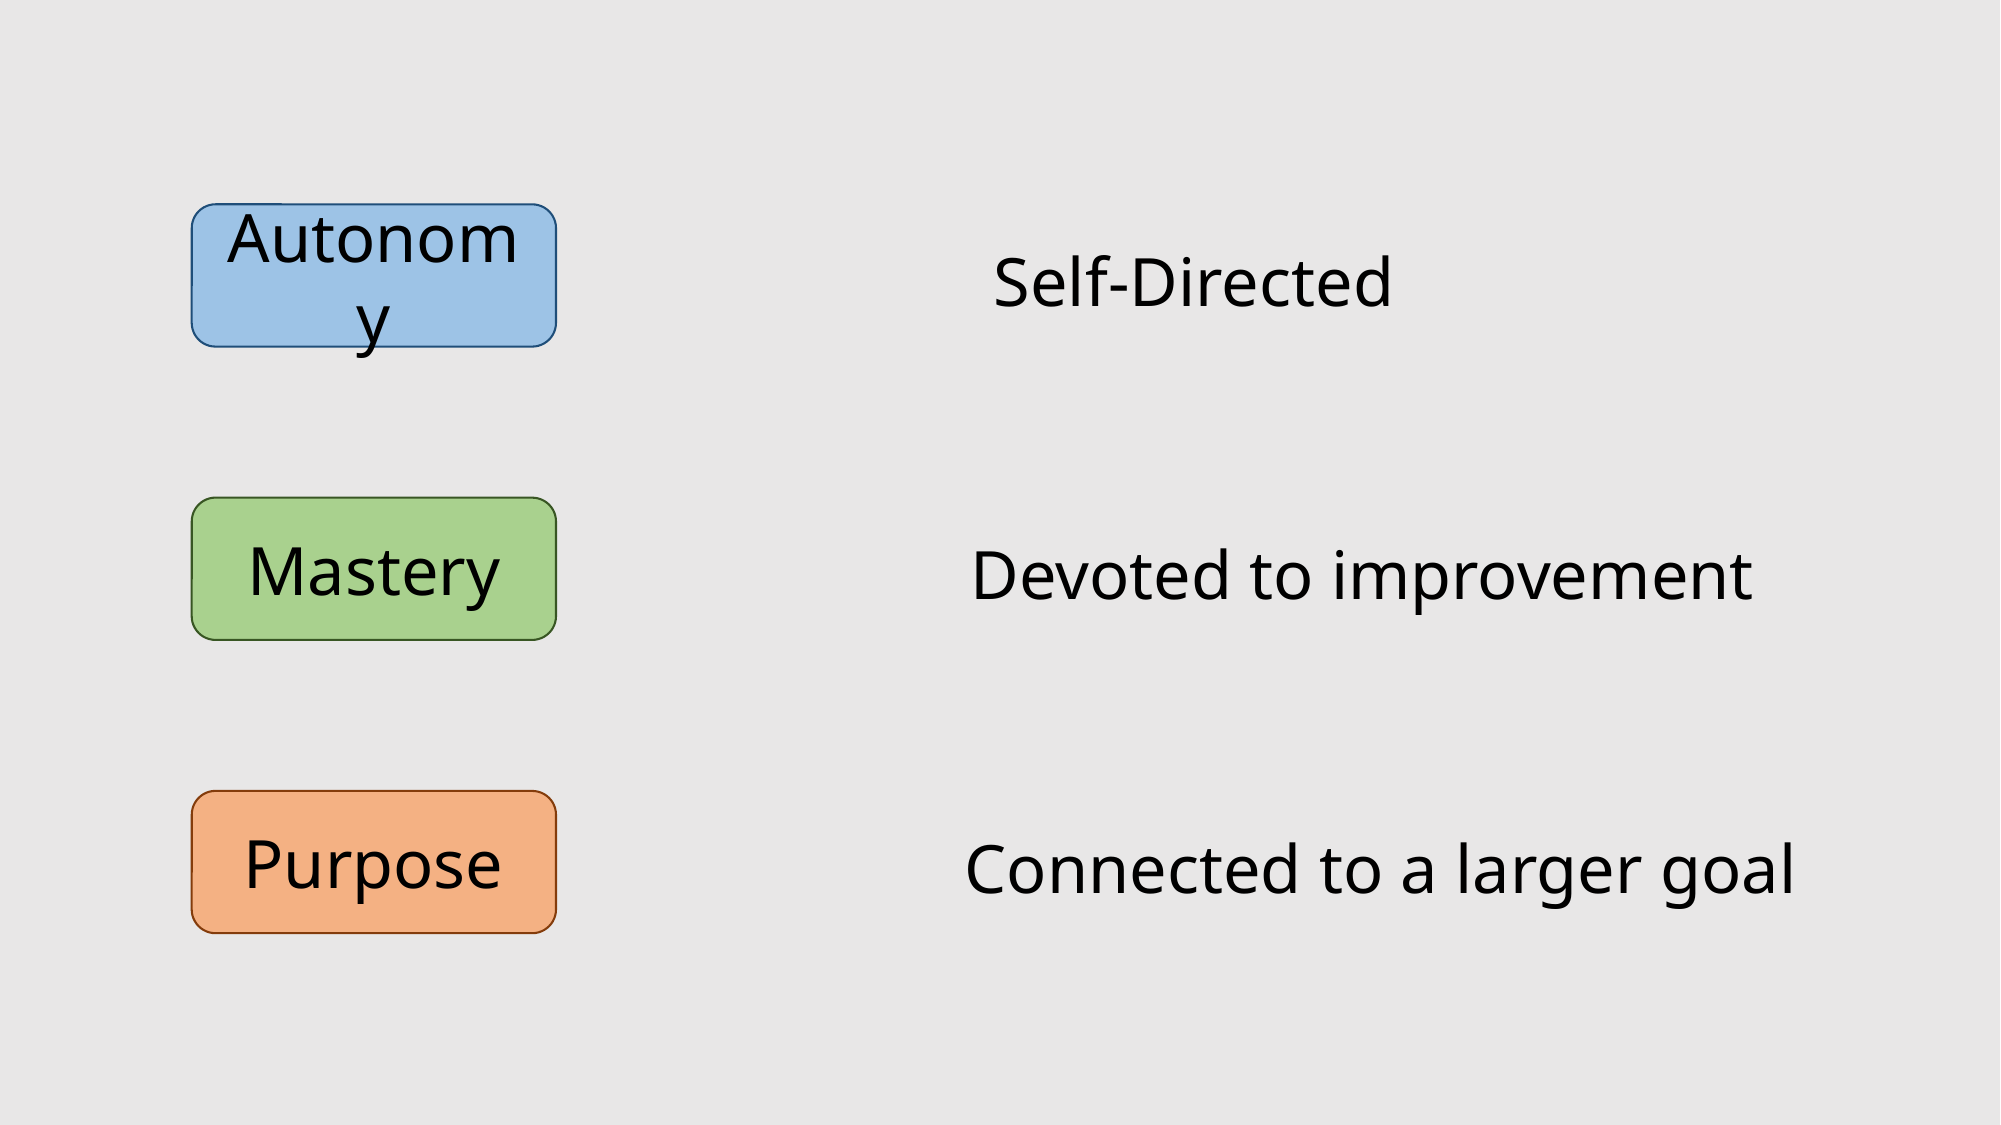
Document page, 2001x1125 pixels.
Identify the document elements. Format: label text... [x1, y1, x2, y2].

text_box Mastery [190, 496, 558, 641]
text_box Devoted to improvement [955, 525, 1770, 621]
text_box Connected to a larger goal [949, 819, 1813, 914]
text_box Autonomy [190, 203, 558, 348]
text_box Purpose [190, 789, 558, 935]
text_box Self-Directed [978, 232, 1410, 328]
